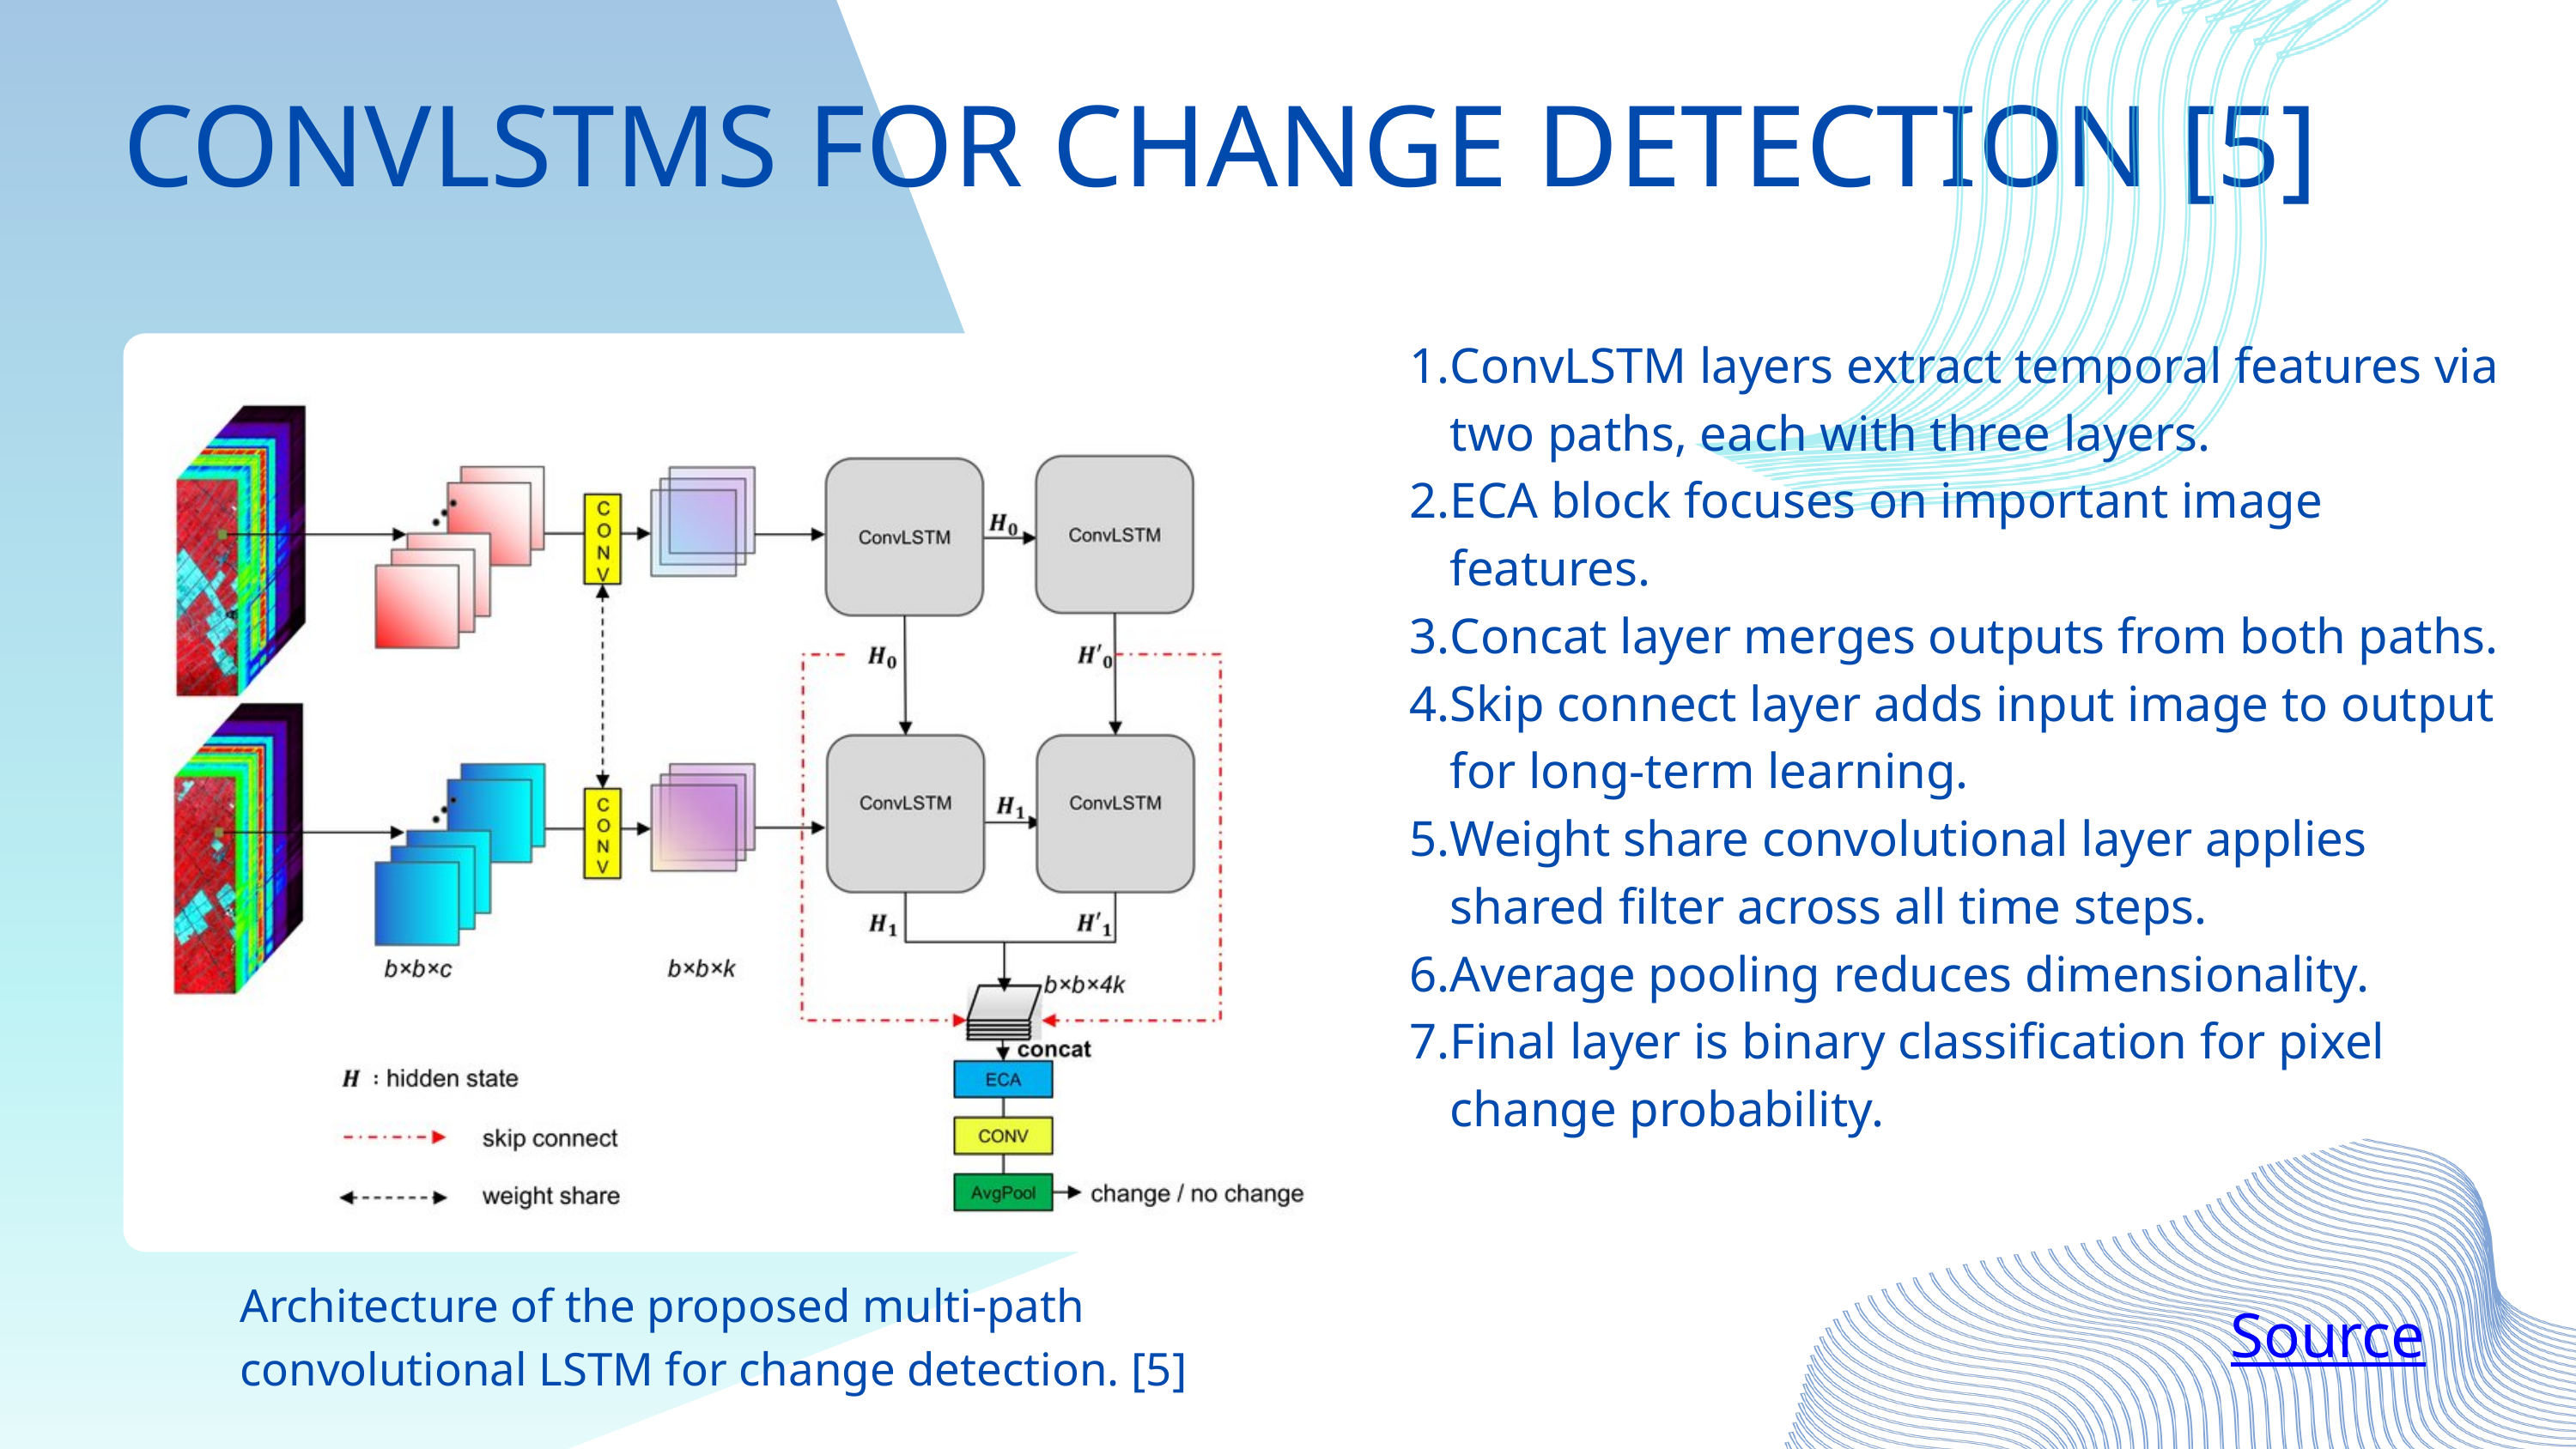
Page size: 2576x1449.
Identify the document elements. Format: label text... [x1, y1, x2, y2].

text_box Architecture of the proposed multi-path convolutional LSTM for change detection. [5] [240, 1268, 1376, 1449]
text_box CONVLSTMS FOR CHANGE DETECTION [5] [123, 97, 1194, 210]
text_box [123, 333, 1369, 1252]
text_box Source [2225, 1294, 2432, 1379]
text_box [0, 0, 1060, 1449]
text_box ConvLSTM layers extract temporal features via two paths, each with three layers. ECA block focuses on important image features. Concat layer merges outputs from both paths. Skip connect layer adds input image to output for long-term learning. Weight share convolutional layer applies shared filter across all time steps. Average pooling reduces dimensionality. Final layer is binary classification for pixel change probability. [1368, 324, 2512, 1204]
text_box [1126, 0, 2576, 857]
text_box [1525, 1083, 2576, 1449]
